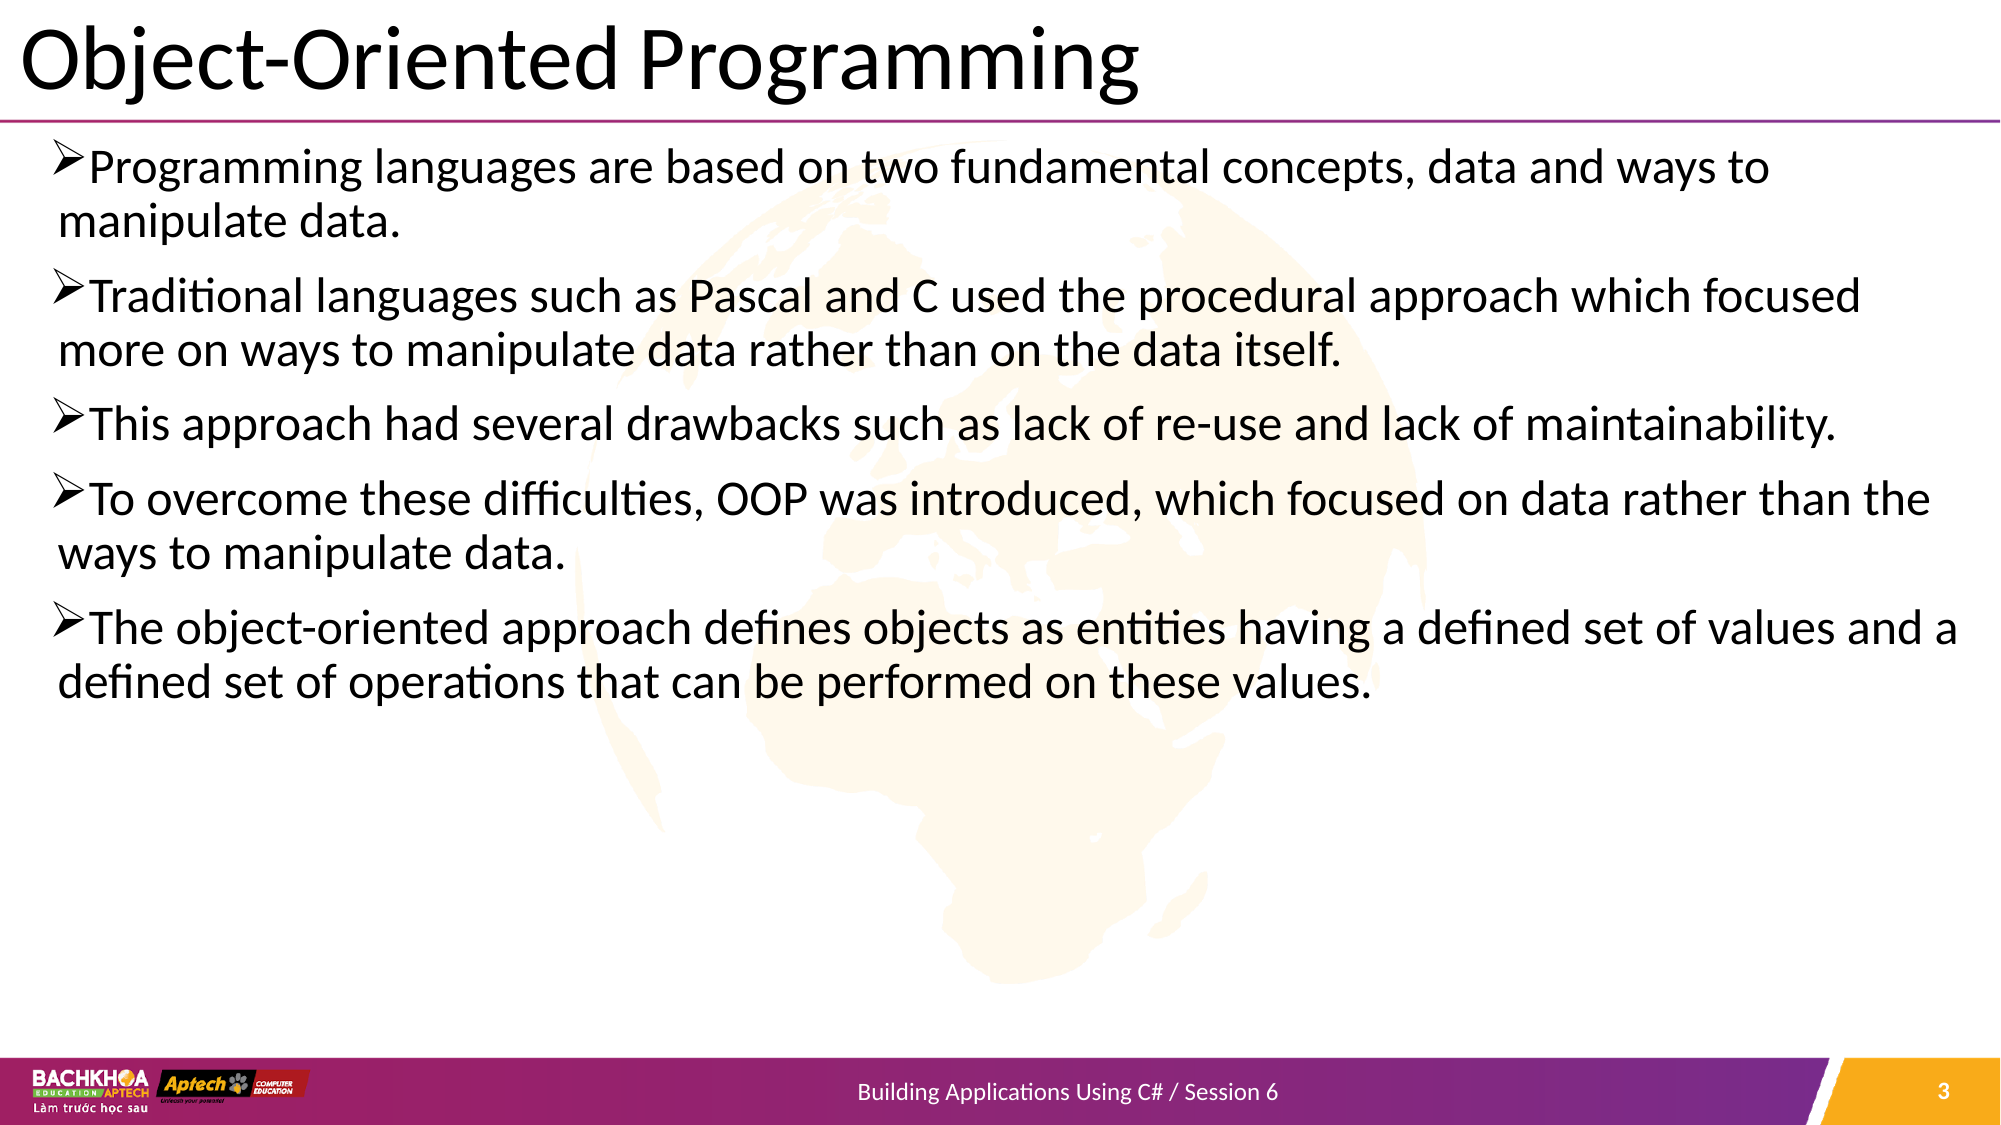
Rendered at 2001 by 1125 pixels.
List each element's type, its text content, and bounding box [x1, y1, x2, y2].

footer Building Applications Using C# / Session 6 [324, 1060, 1813, 1120]
title Object-Oriented Programming [5, 3, 1993, 116]
picture [0, 0, 2001, 1125]
list Programming languages are based on two fundamental concepts, data and ways to manipulate data. Traditional languages such as Pascal and C used the procedural approach which focused more on ways to manipulate data rather than on the data itself. This approach had several drawbacks such as lack of re-use and lack of maintainability. To overcome these difficulties, OOP was introduced, which focused on data rather than the ways to manipulate data. The object-oriented approach defines objects as entities having a defined set of values and a defined set of operations that can be performed on these values. [5, 125, 1993, 1014]
slide_number 3 [1899, 1059, 1988, 1120]
